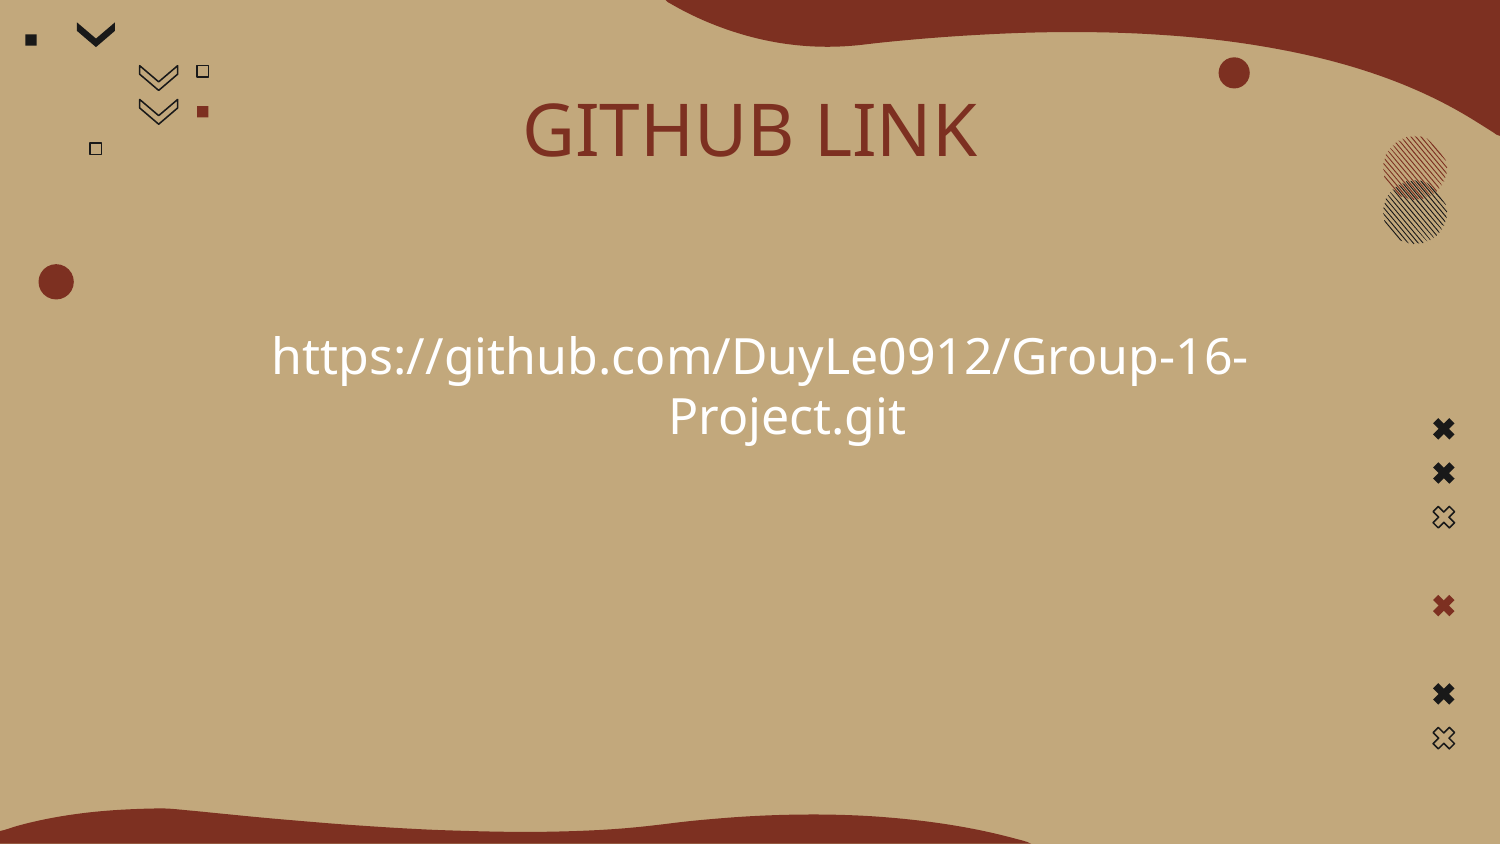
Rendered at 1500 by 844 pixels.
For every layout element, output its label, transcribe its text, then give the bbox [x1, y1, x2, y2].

subtitle https://github.com/DuyLe0912/Group-16-Project.git [149, 298, 1351, 471]
title GITHUB LINK [118, 88, 1382, 167]
